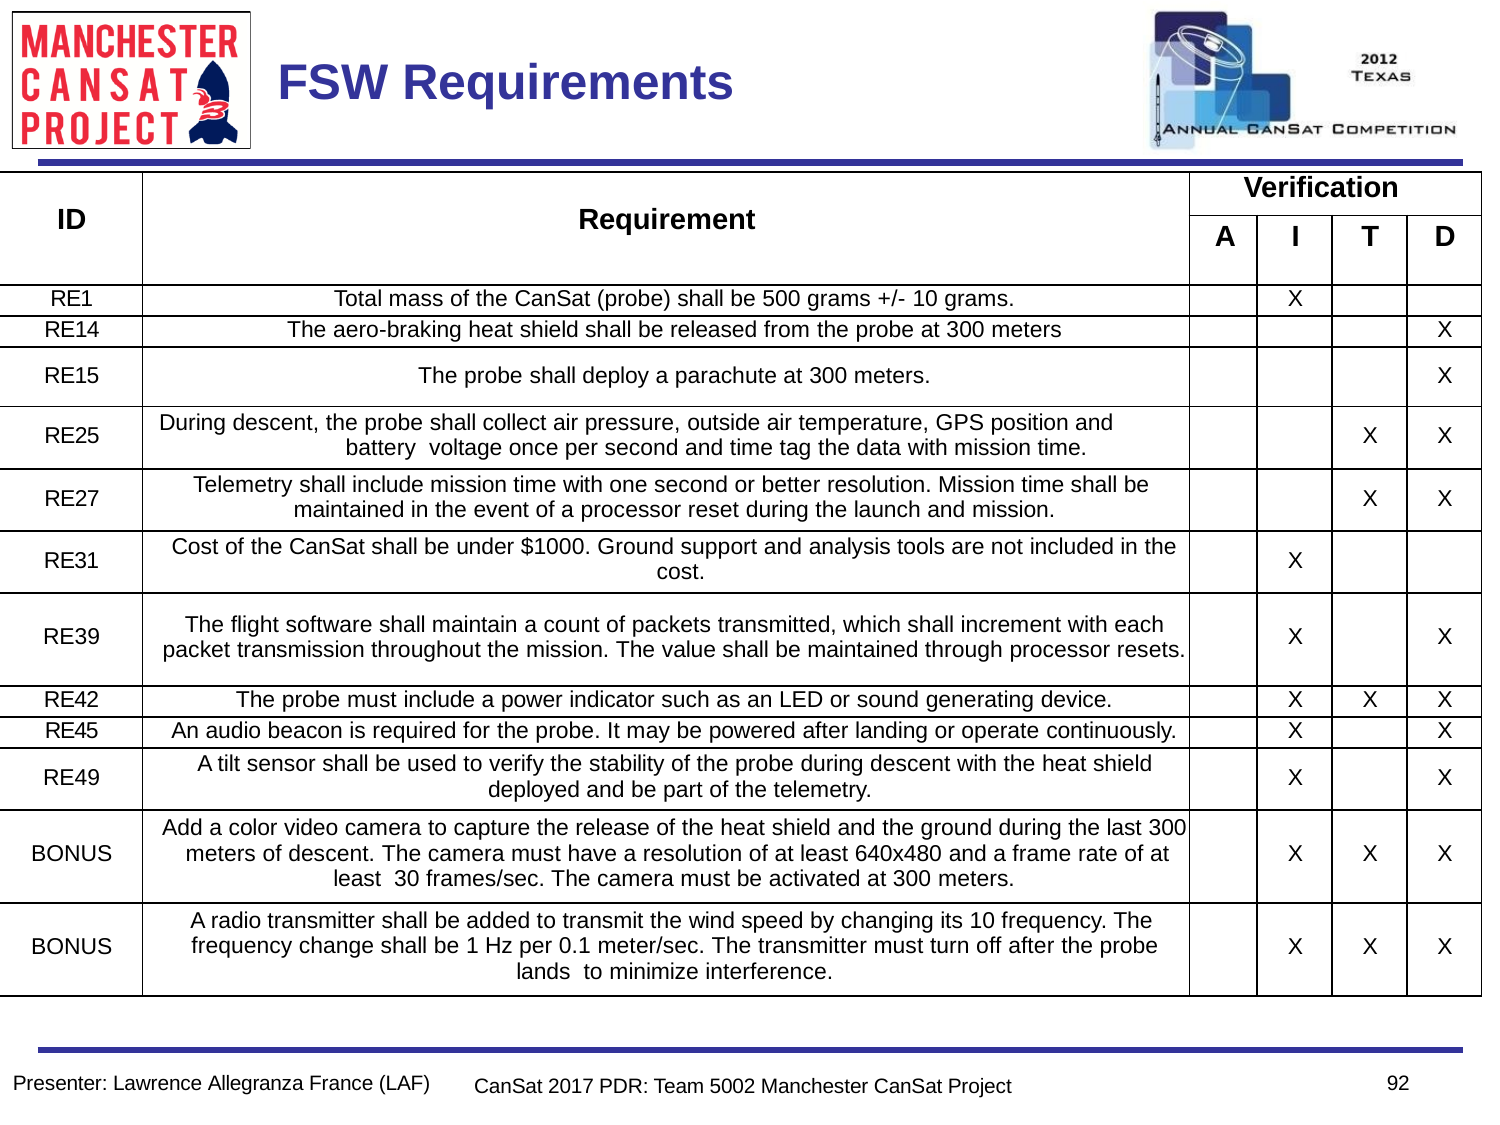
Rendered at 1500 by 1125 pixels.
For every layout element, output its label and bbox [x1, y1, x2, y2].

table_cell [1408, 594, 1481, 685]
table_cell [143, 407, 1189, 468]
text_box [1142, 1, 1458, 156]
table_cell [1190, 532, 1256, 592]
table_cell [0, 532, 142, 592]
table_cell [1408, 687, 1481, 716]
table_cell [1258, 811, 1331, 902]
table_cell [1258, 317, 1331, 346]
title [275, 47, 738, 171]
table_cell [1258, 286, 1331, 315]
table_cell [143, 470, 1189, 530]
table_cell [1190, 811, 1256, 902]
table_cell [1408, 216, 1481, 284]
table_cell [1408, 348, 1481, 406]
table_cell [1408, 718, 1481, 747]
table_cell [1190, 594, 1256, 685]
table_cell [143, 594, 1189, 685]
table_cell [1333, 317, 1406, 346]
table_cell [1190, 687, 1256, 716]
table_cell [1190, 286, 1256, 315]
table_cell [1258, 687, 1331, 716]
table_cell [1190, 216, 1256, 284]
table_cell [1333, 811, 1406, 902]
table_cell [0, 687, 142, 716]
table_cell [0, 470, 142, 530]
table_cell [1333, 904, 1406, 995]
table_cell [1333, 687, 1406, 716]
table_cell [143, 687, 1189, 716]
table_cell [1333, 348, 1406, 406]
table_cell [0, 811, 142, 902]
table_cell [1333, 407, 1406, 468]
table_header [1190, 173, 1481, 215]
table_cell [1258, 718, 1331, 747]
table_cell [1408, 317, 1481, 346]
table_cell [1258, 904, 1331, 995]
table_cell [1258, 407, 1331, 468]
text_box [11, 11, 251, 149]
table_cell [1333, 532, 1406, 592]
table_cell [1333, 216, 1406, 284]
table_cell [1333, 749, 1406, 809]
table_cell [0, 317, 142, 346]
table_cell [1408, 407, 1481, 468]
table_cell [1408, 532, 1481, 592]
table_cell [0, 904, 142, 995]
table_cell [143, 718, 1189, 747]
table_cell [1190, 317, 1256, 346]
table_header [0, 173, 142, 284]
table_cell [1190, 718, 1256, 747]
table_cell [143, 811, 1189, 902]
table_cell [0, 594, 142, 685]
table_cell [1333, 470, 1406, 530]
table_cell [1258, 594, 1331, 685]
table_cell [143, 286, 1189, 315]
table_cell [0, 348, 142, 406]
slide_number [1382, 1069, 1415, 1125]
table_cell [1258, 348, 1331, 406]
table_cell [1258, 470, 1331, 530]
table_cell [1408, 811, 1481, 902]
table_header [143, 173, 1189, 284]
table_cell [1408, 904, 1481, 995]
table_cell [1190, 348, 1256, 406]
footer [472, 1072, 1028, 1125]
table_cell [0, 749, 142, 809]
table_cell [1258, 749, 1331, 809]
table_cell [1258, 216, 1331, 284]
table_cell [0, 718, 142, 747]
table_cell [1190, 749, 1256, 809]
table_cell [1190, 407, 1256, 468]
table_cell [1190, 904, 1256, 995]
table_cell [143, 348, 1189, 406]
table_cell [1333, 286, 1406, 315]
table_cell [1408, 749, 1481, 809]
table_cell [1408, 470, 1481, 530]
text_box [10, 1069, 438, 1096]
table_cell [0, 407, 142, 468]
table_cell [1258, 532, 1331, 592]
table_cell [143, 532, 1189, 592]
table_cell [1333, 594, 1406, 685]
table_cell [143, 749, 1189, 809]
table_cell [1333, 718, 1406, 747]
table_cell [143, 317, 1189, 346]
table_cell [0, 286, 142, 315]
table_cell [1408, 286, 1481, 315]
table_cell [1190, 470, 1256, 530]
table_cell [143, 904, 1189, 995]
